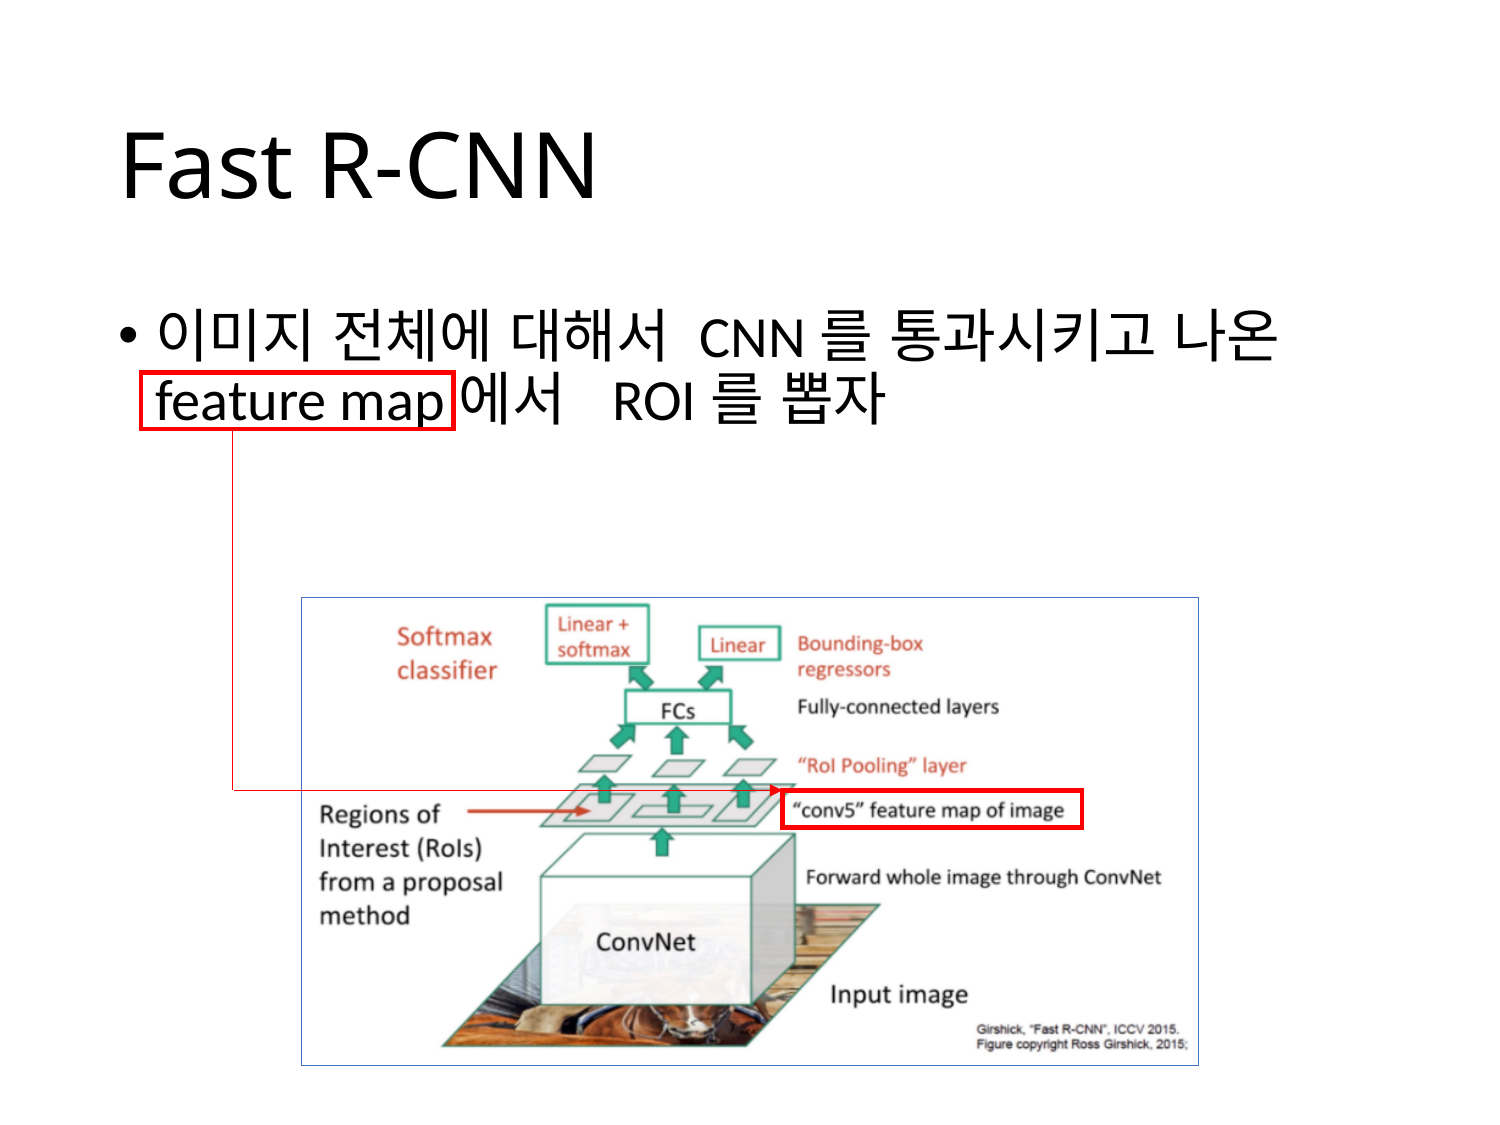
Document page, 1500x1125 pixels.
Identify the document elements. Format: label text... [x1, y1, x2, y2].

picture [301, 597, 1199, 1066]
text_box [140, 372, 454, 430]
list 이미지 전체에 대해서 CNN를 통과시키고 나온 feature map에서 ROI를 뽑자 [103, 299, 1397, 563]
title Fast R-CNN [103, 59, 1397, 278]
